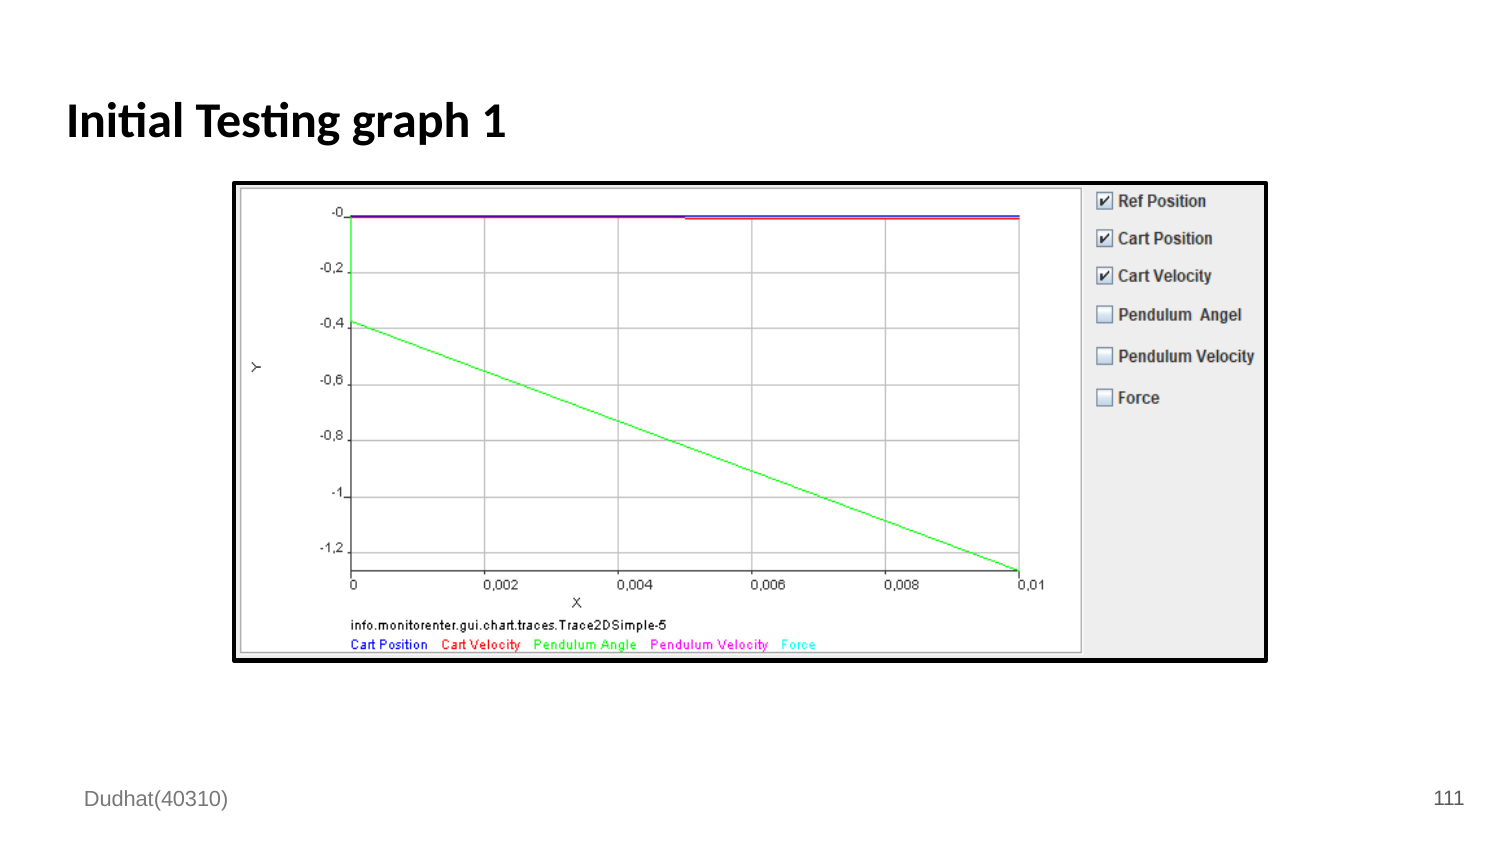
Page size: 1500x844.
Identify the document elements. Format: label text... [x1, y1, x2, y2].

picture [235, 184, 1265, 659]
title Initial Testing graph 1 [51, 72, 1449, 167]
text_box Dudhat(40310) [42, 774, 270, 820]
slide_number 111 [1389, 764, 1480, 830]
